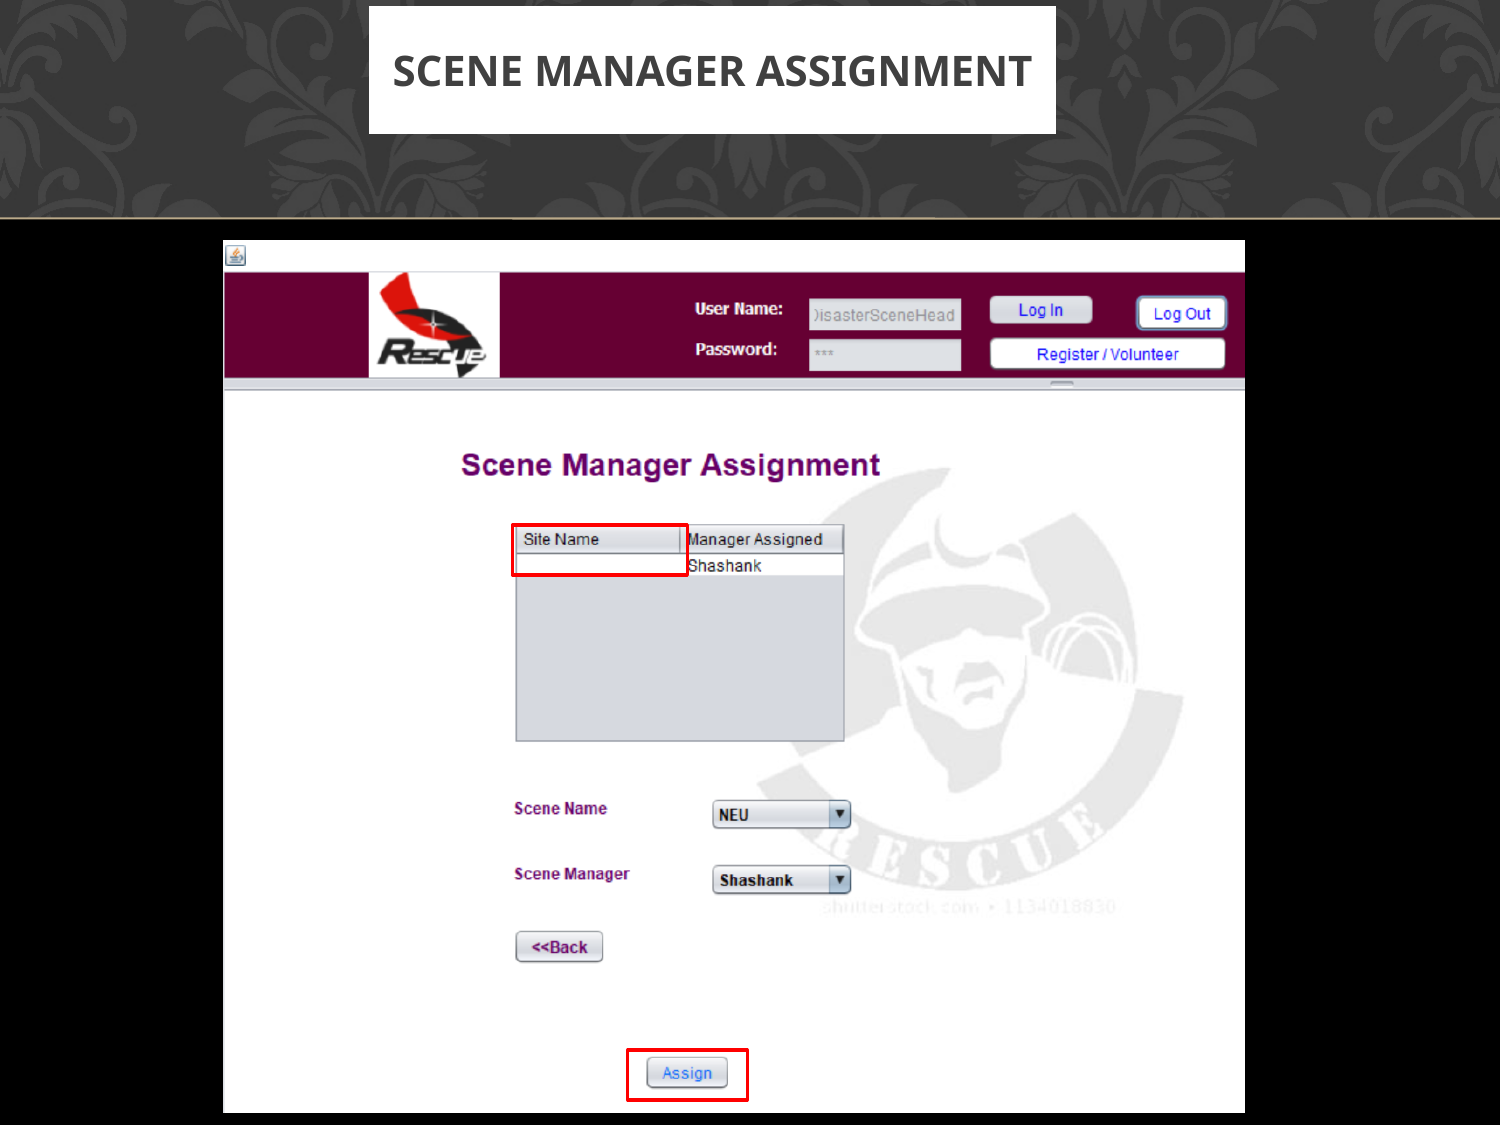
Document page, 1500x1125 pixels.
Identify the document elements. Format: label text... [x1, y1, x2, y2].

title SCENE MANAGER ASSIGNMENT [369, 6, 1056, 134]
picture [222, 240, 1245, 1113]
